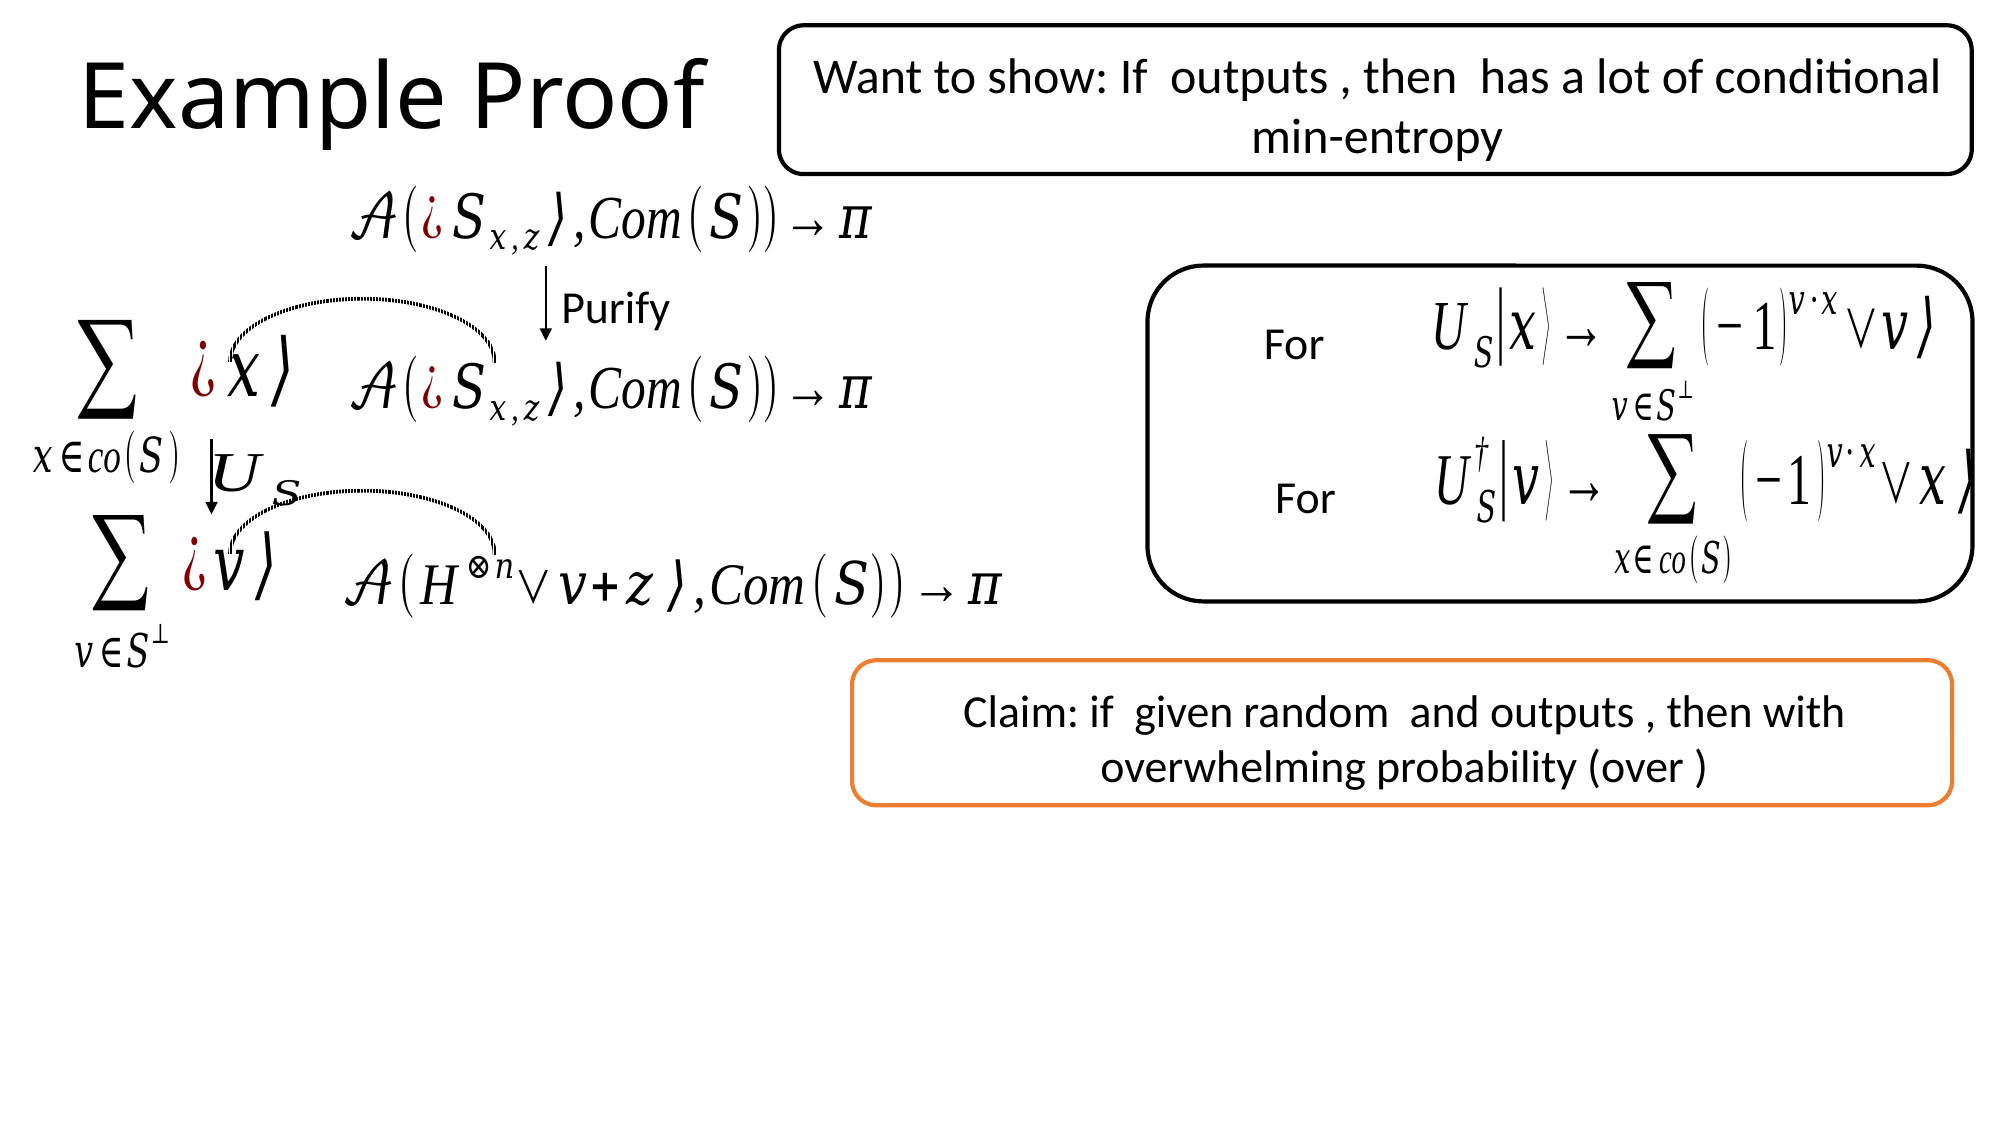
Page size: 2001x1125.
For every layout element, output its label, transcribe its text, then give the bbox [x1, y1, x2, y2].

text_box [777, 24, 1973, 176]
text_box [1146, 264, 1974, 603]
text_box [277, 497, 292, 504]
text_box Purify [546, 270, 695, 341]
text_box [851, 659, 1954, 807]
text_box [227, 295, 498, 365]
title Example Proof [63, 31, 737, 166]
text_box [227, 504, 287, 555]
text_box [292, 487, 498, 557]
